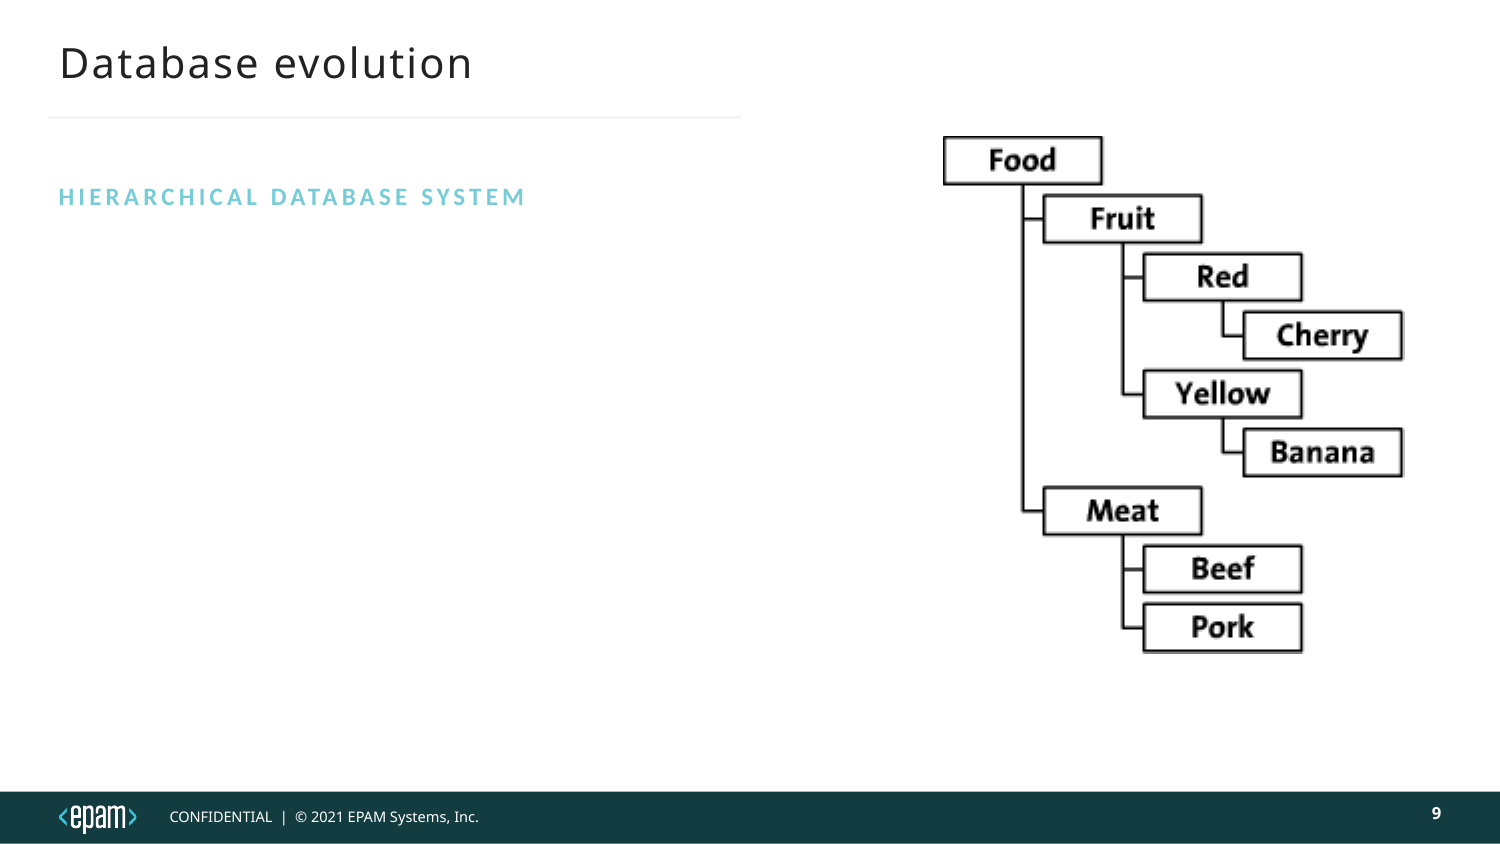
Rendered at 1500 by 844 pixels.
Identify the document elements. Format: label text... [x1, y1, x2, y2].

slide_number 9 [1216, 791, 1442, 844]
title Database evolution [59, 37, 874, 87]
picture [874, 0, 1500, 791]
list Hierarchical database System [58, 177, 713, 234]
